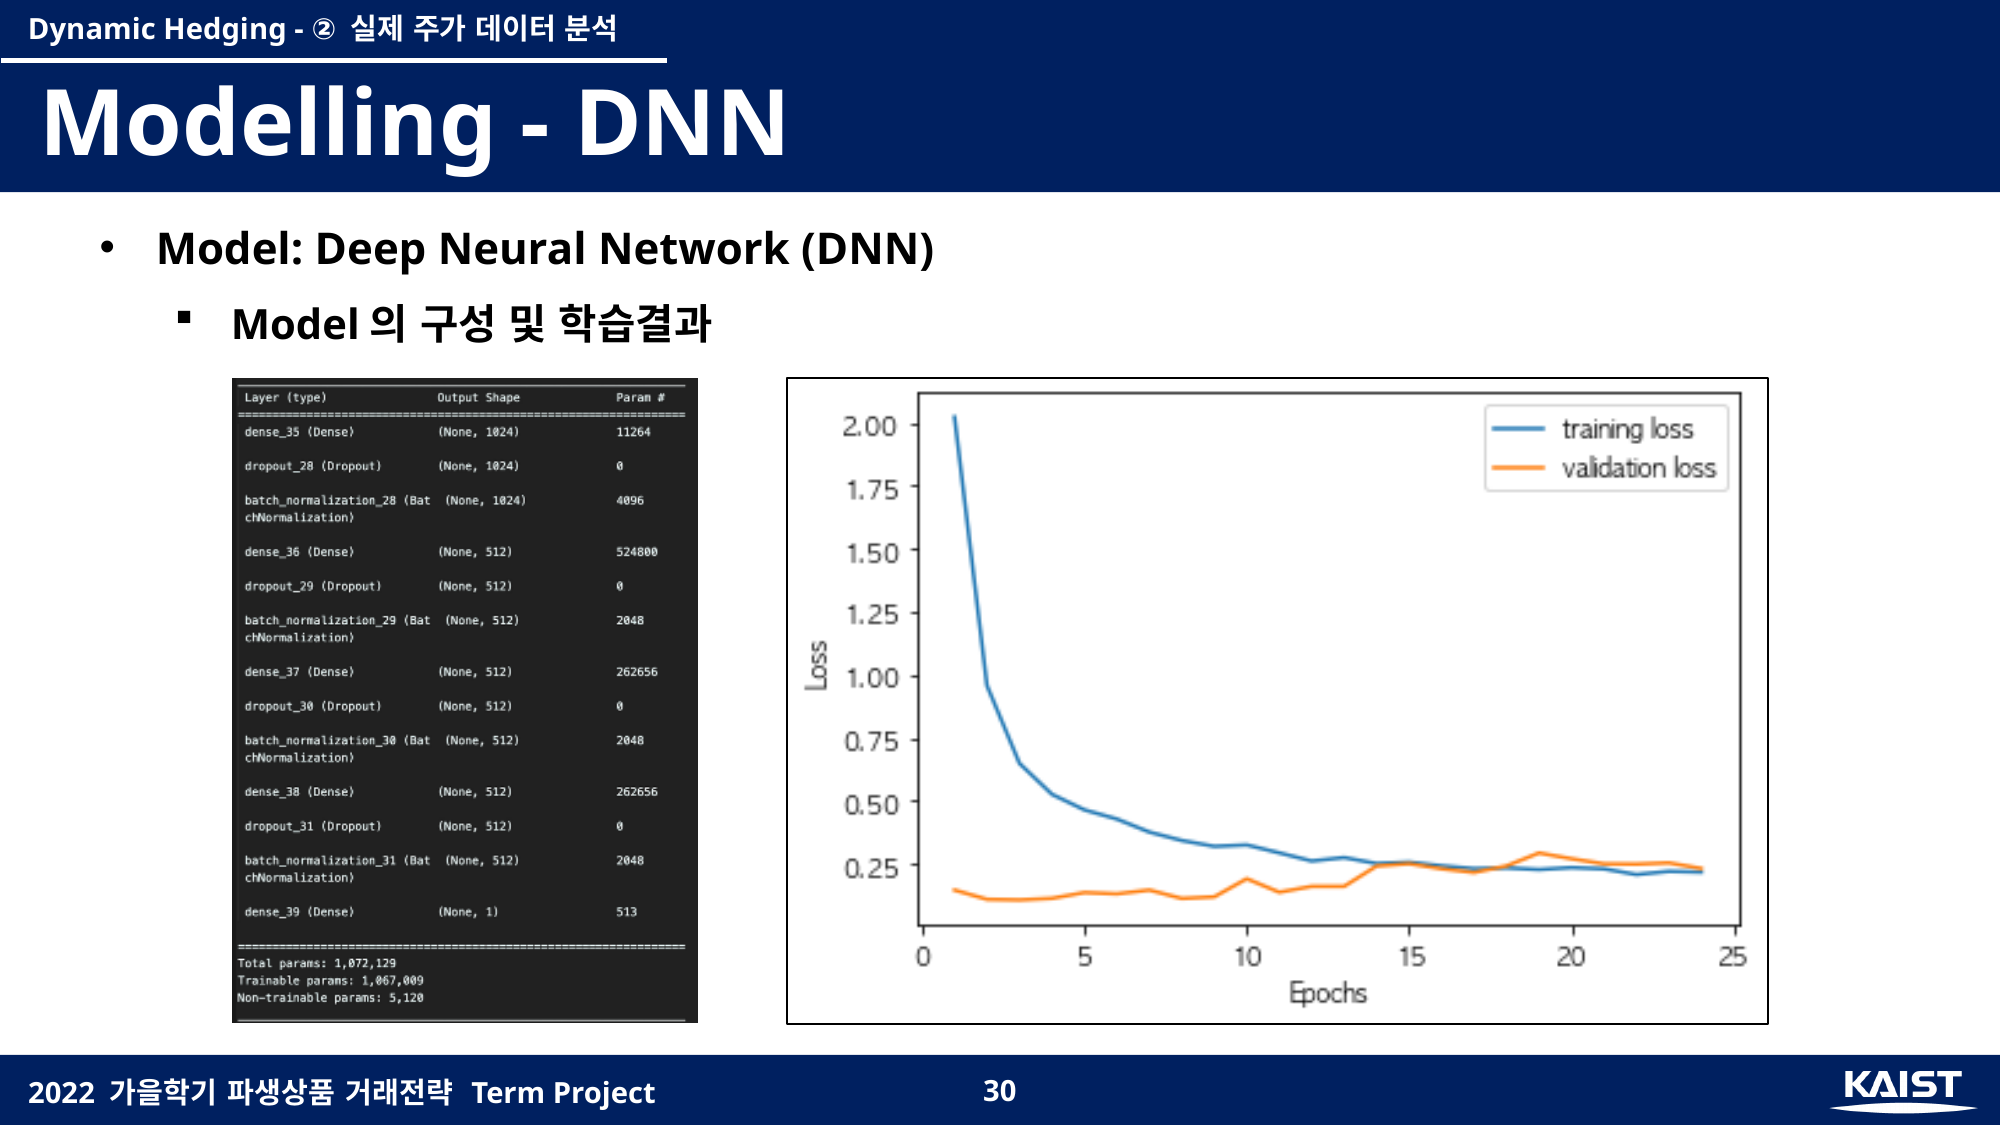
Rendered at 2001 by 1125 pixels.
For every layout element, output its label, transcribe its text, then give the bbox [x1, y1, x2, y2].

text_box Dynamic Hedging - ② 실제 주가 데이터 분석 [13, 2, 1348, 53]
footer 2022 가을학기 파생상품 거래전략 Term Project [13, 1062, 698, 1123]
picture [1815, 1067, 1992, 1117]
slide_number 30 [867, 1062, 1133, 1123]
picture [788, 378, 1768, 1023]
text_box [0, 1054, 2000, 1125]
text_box Modelling - DNN [24, 56, 1171, 182]
text_box [0, 0, 2000, 193]
picture [232, 378, 698, 1023]
text_box Model: Deep Neural Network (DNN) Model의 구성 및 학습결과 [84, 186, 1992, 356]
